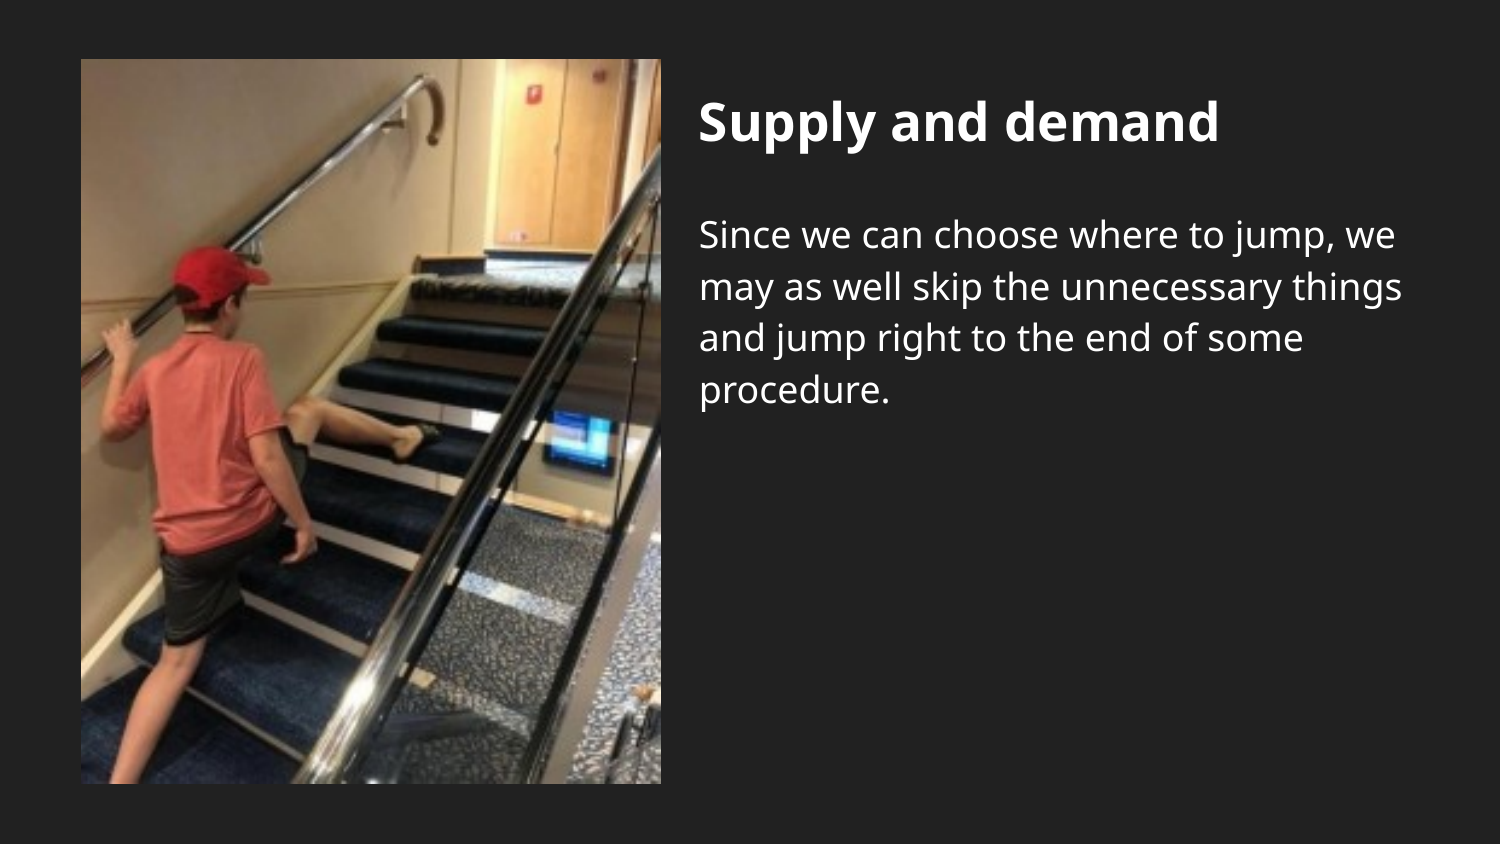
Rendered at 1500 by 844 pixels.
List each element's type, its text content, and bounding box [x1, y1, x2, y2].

list Since we can choose where to jump, we may as well skip the unnecessary things and jump right to the end of some procedure. [684, 189, 1449, 750]
picture [81, 59, 662, 784]
title Supply and demand [684, 72, 1449, 167]
